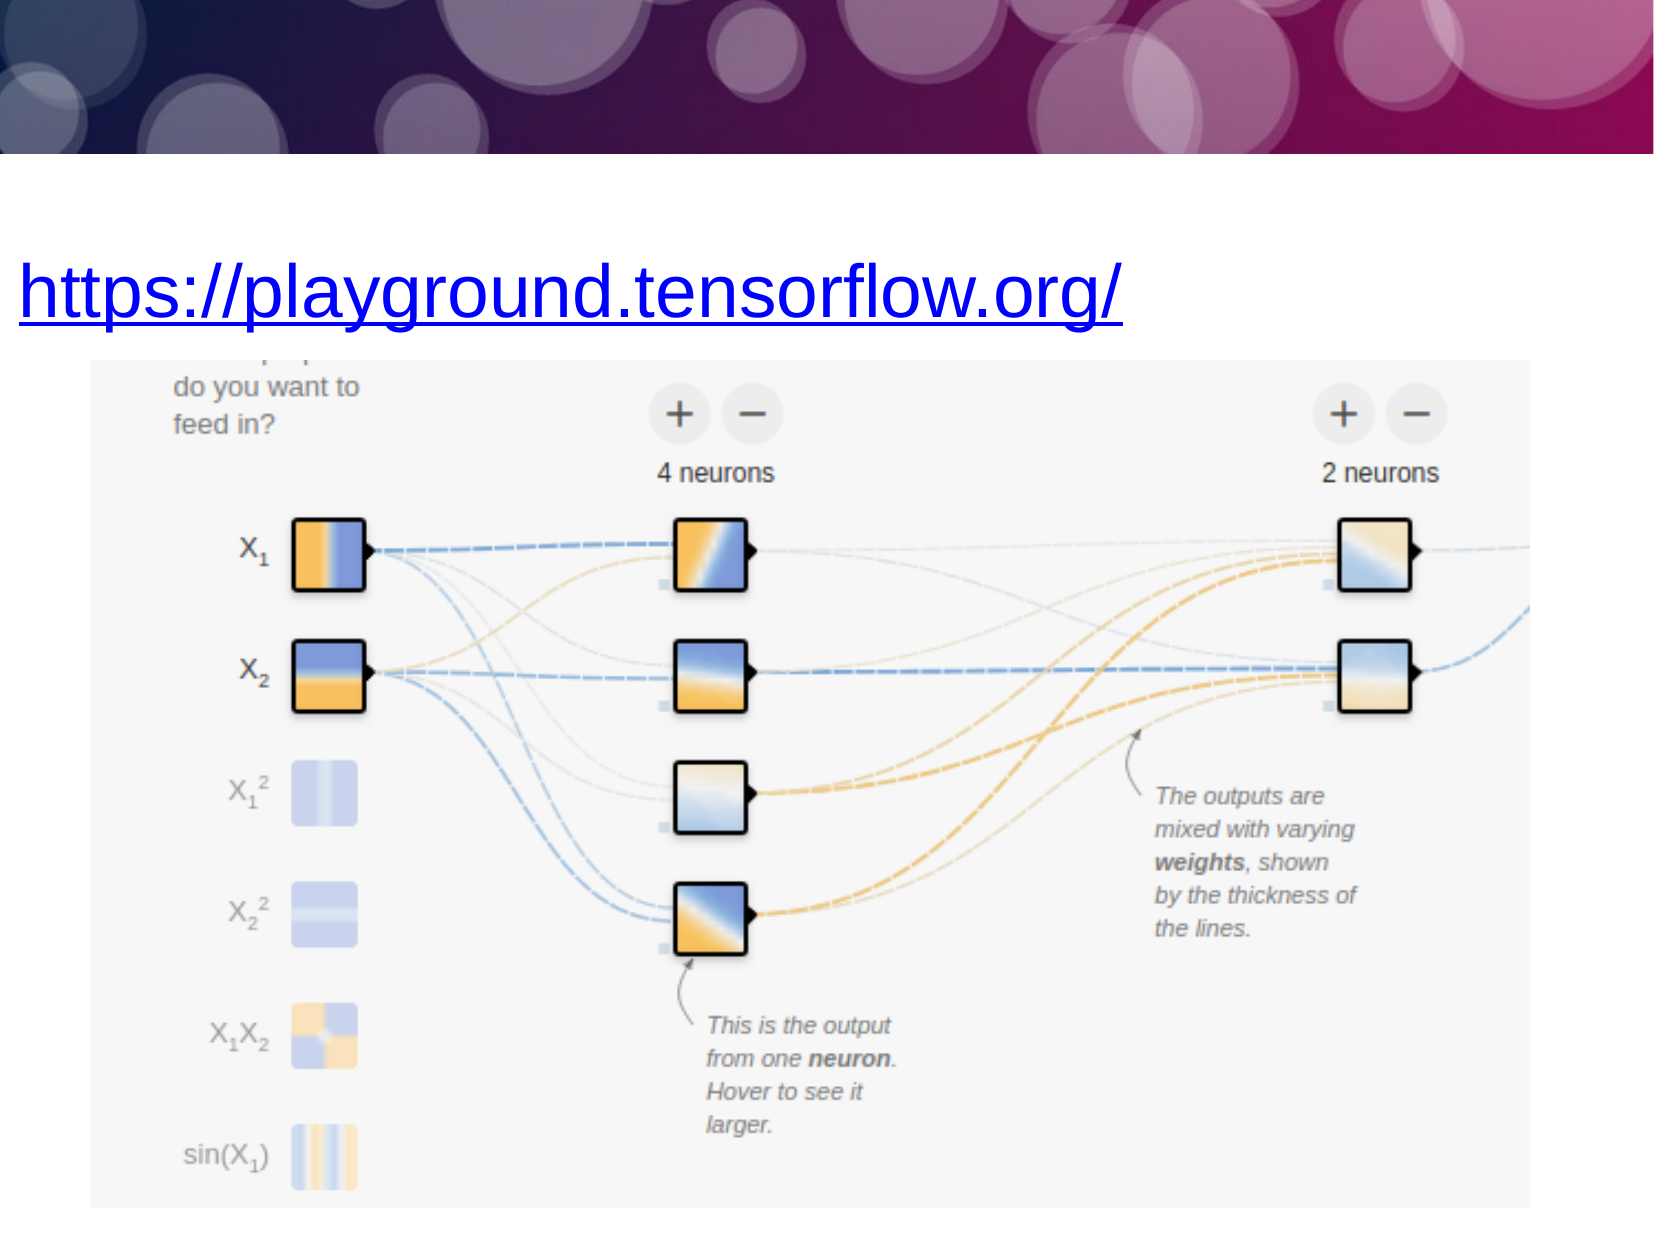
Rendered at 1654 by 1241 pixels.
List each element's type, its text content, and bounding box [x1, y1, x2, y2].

text_box https://playground.tensorflow.org/ [3, 234, 1485, 375]
picture [90, 359, 1531, 1208]
picture [0, 0, 1654, 154]
